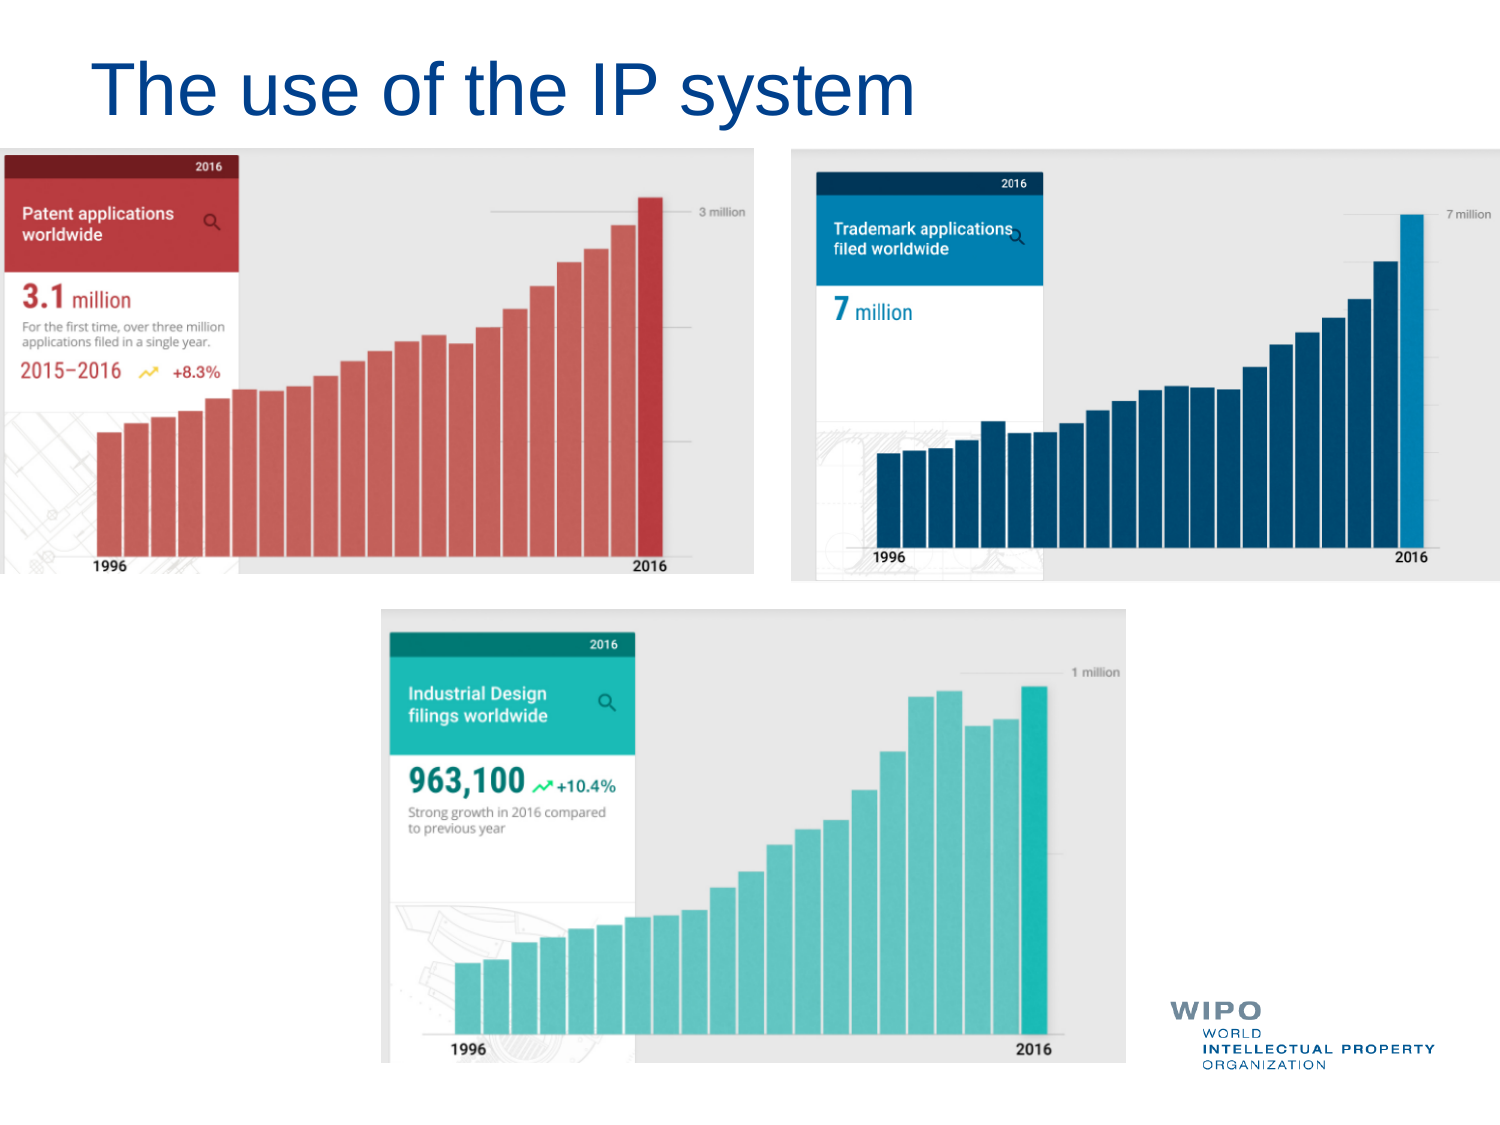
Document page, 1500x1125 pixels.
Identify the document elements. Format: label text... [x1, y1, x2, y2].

picture [0, 0, 1500, 1125]
title The use of the IP system [75, 45, 1425, 126]
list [791, 148, 1500, 584]
